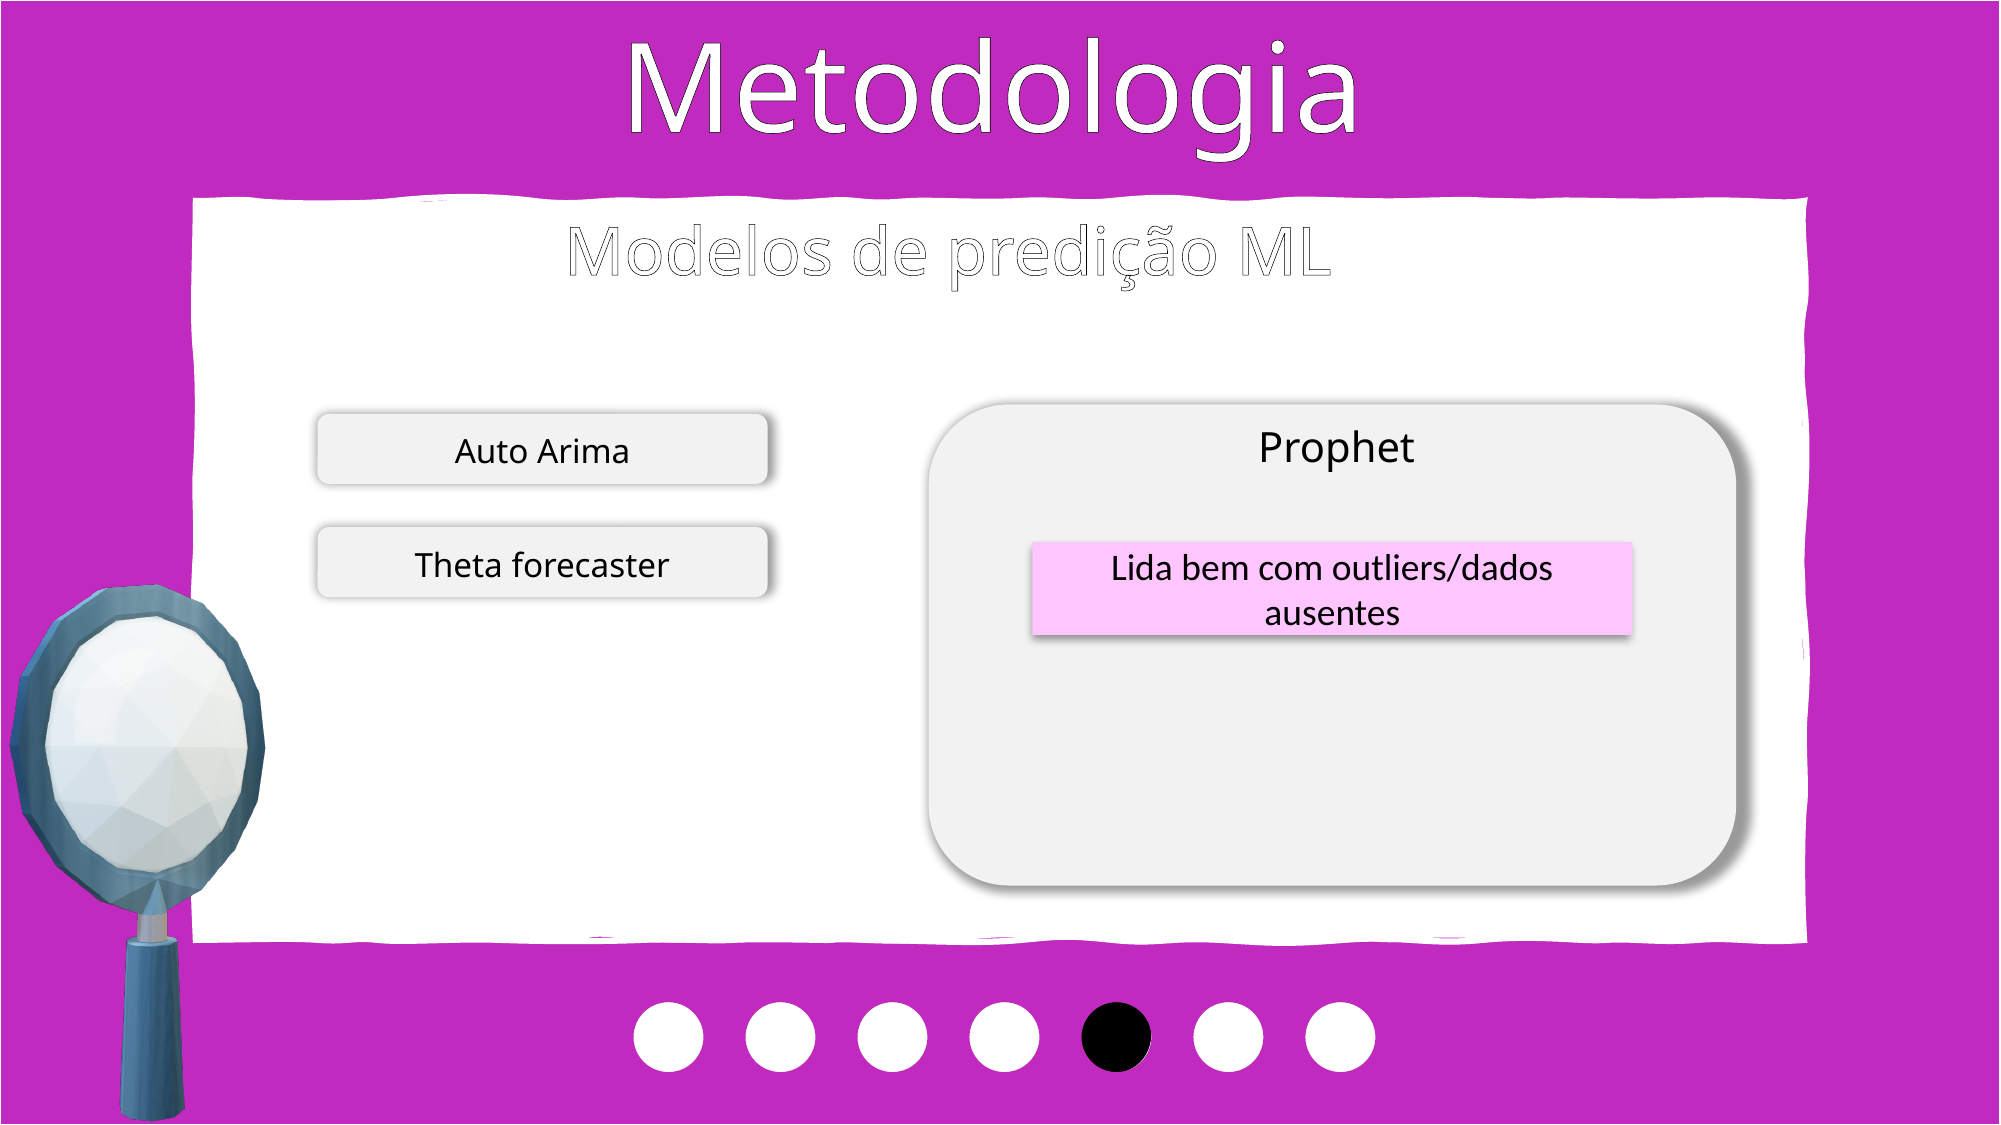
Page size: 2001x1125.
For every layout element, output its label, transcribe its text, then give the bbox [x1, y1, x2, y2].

picture [0, 570, 306, 1125]
text_box [747, 1004, 814, 1071]
text_box [859, 1004, 926, 1071]
text_box [491, 981, 1450, 1102]
text_box [0, 0, 2000, 1125]
text_box [316, 525, 769, 536]
text_box [316, 412, 769, 423]
text_box [971, 1004, 1038, 1071]
text_box Modelos de predição ML [549, 200, 1474, 296]
text_box [1195, 1004, 1262, 1071]
text_box Auto Arima [305, 423, 780, 478]
text_box [318, 592, 767, 599]
text_box Prophet [1099, 413, 1574, 479]
text_box Lida bem com outliers/dados ausentes [1031, 541, 1633, 636]
text_box [317, 478, 768, 485]
text_box Metodologia [604, 0, 1483, 165]
text_box [193, 196, 1808, 944]
text_box [1307, 1004, 1374, 1071]
text_box [1083, 1004, 1150, 1071]
text_box [635, 1004, 702, 1071]
text_box Theta forecaster [305, 536, 780, 592]
text_box [927, 403, 1738, 887]
